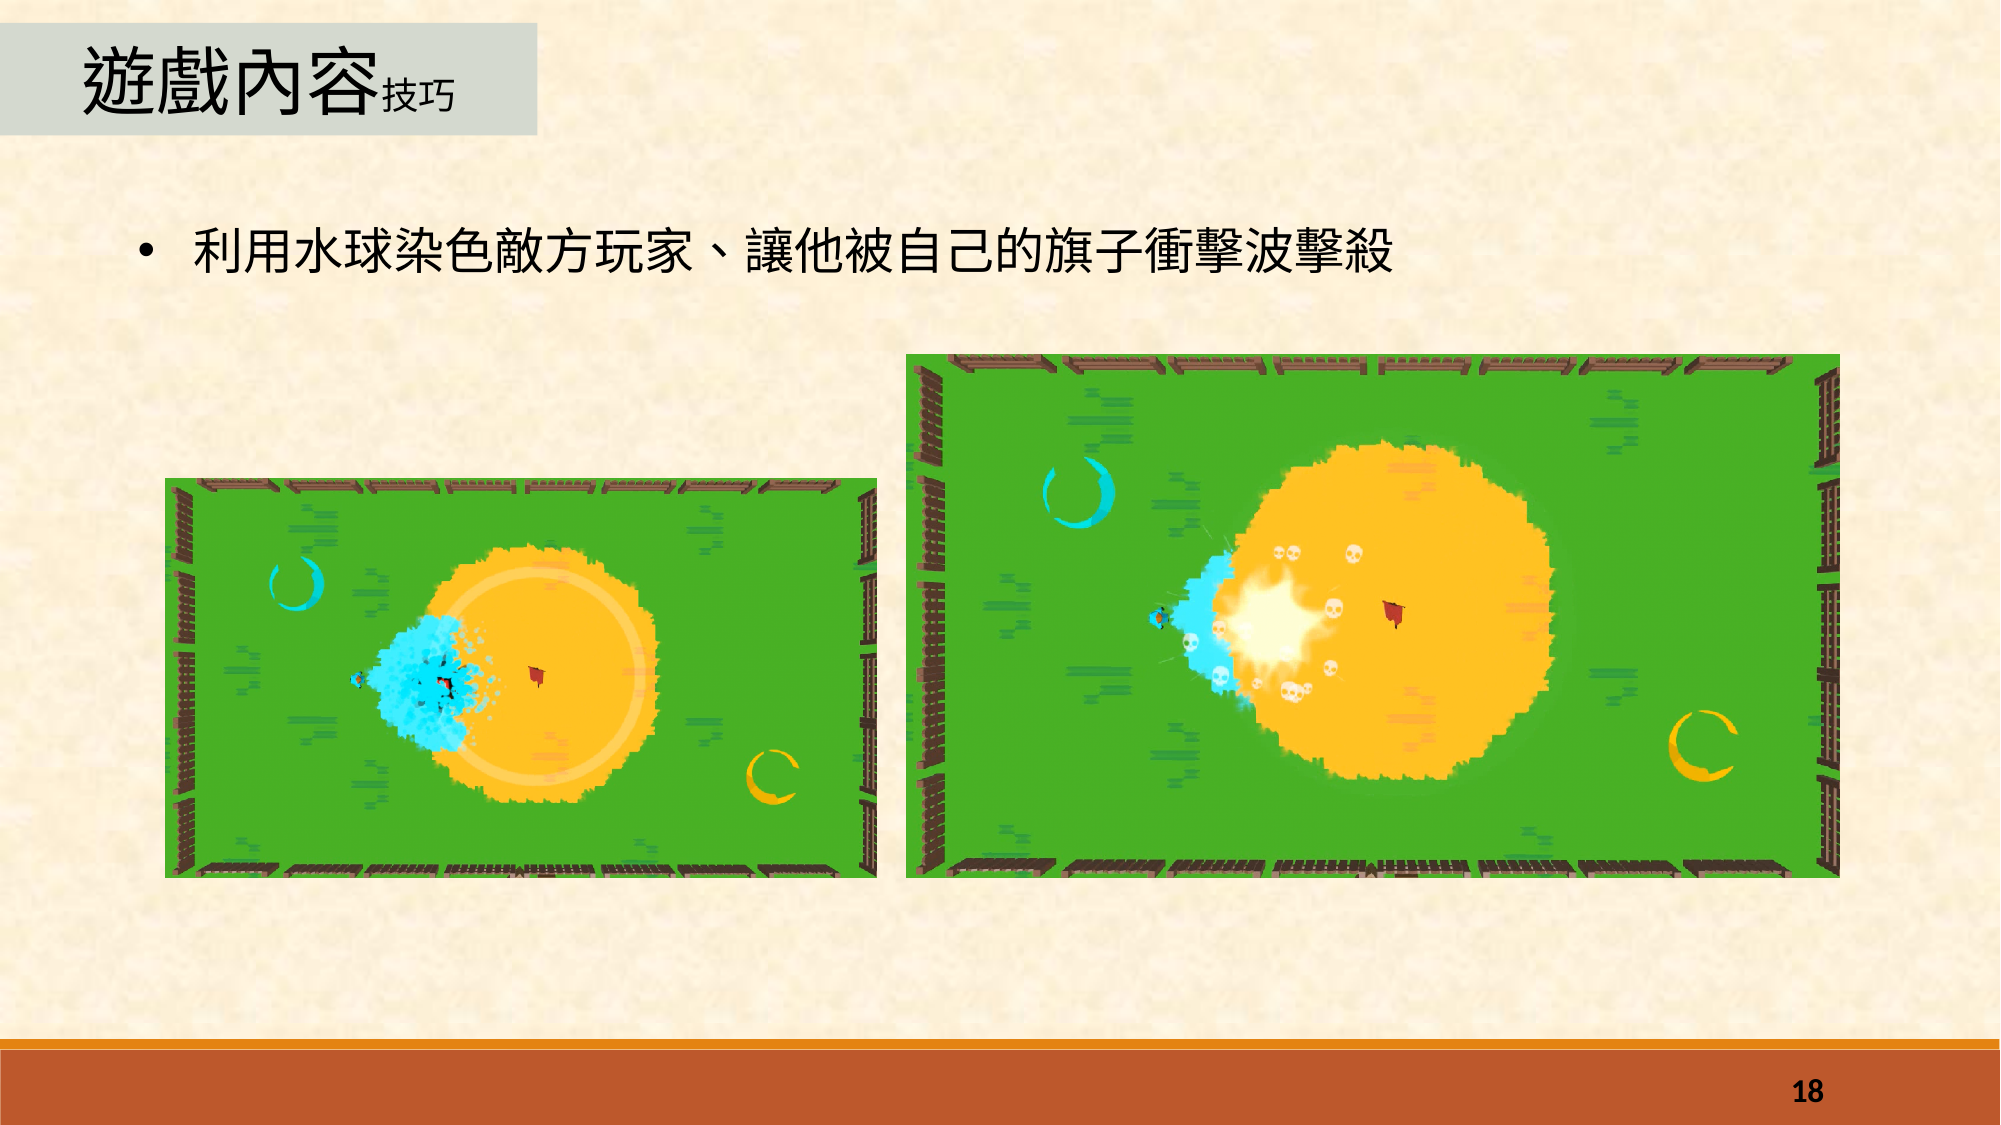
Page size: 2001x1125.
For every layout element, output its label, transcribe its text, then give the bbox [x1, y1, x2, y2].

slide_number 18 [1624, 1059, 1840, 1120]
text_box 遊戲內容技巧 [0, 22, 539, 137]
text_box 利用水球染色敵方玩家、讓他被自己的旗子衝擊波擊殺 [122, 212, 1750, 287]
picture [0, 0, 2001, 1125]
